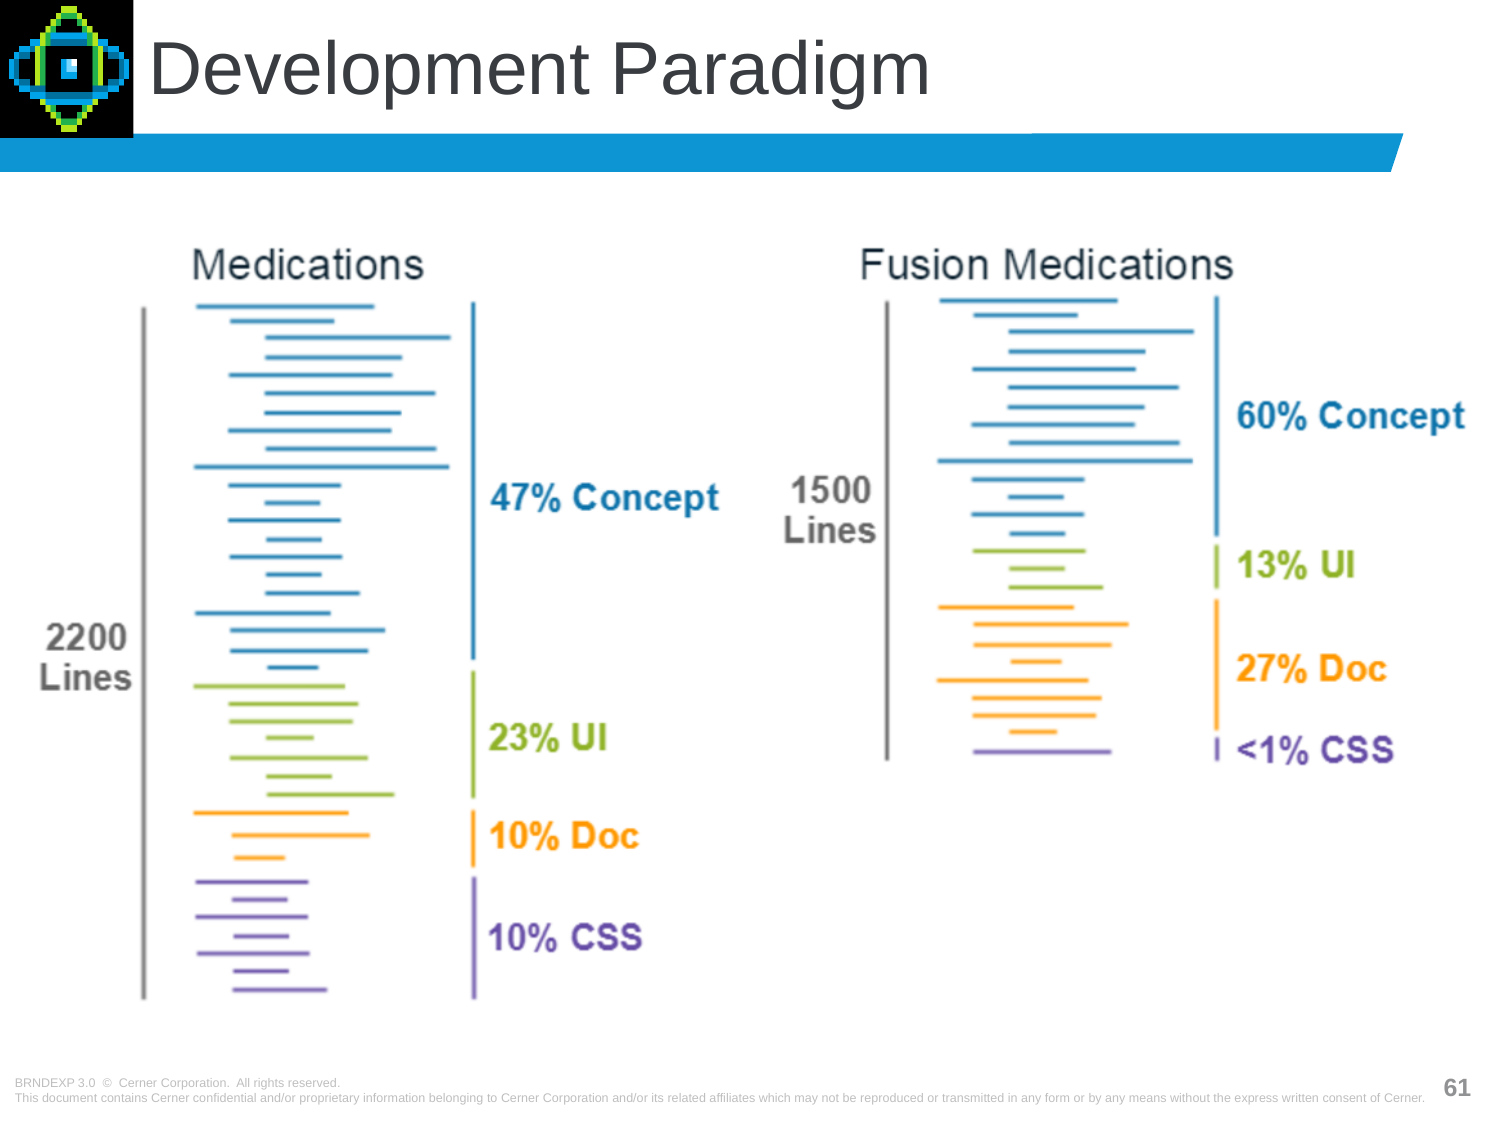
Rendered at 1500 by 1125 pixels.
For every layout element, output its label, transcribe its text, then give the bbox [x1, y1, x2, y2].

picture [0, 228, 1500, 1029]
slide_number 60 [1425, 1056, 1487, 1117]
picture [0, 0, 134, 137]
title Development Paradigm [133, 0, 1404, 142]
